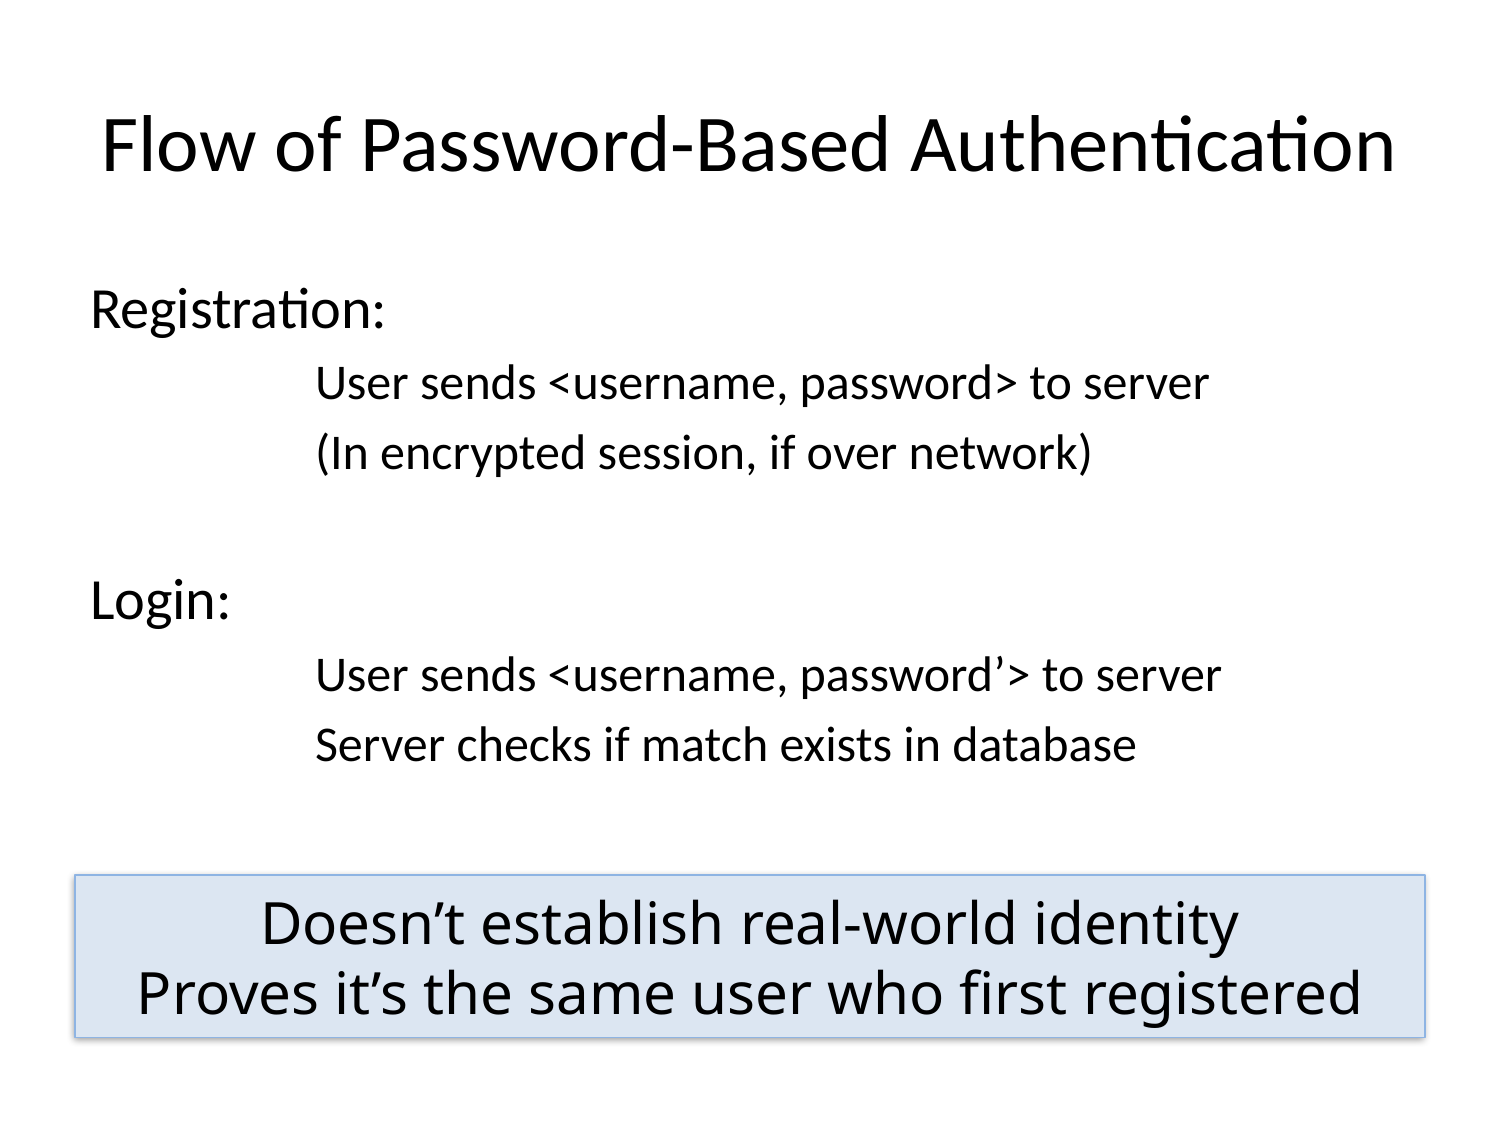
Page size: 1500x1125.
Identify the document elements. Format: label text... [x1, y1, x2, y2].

title Flow of Password-Based Authentication [75, 45, 1425, 233]
list Registration: User sends <username, password> to server (In encrypted session, if over network) Login: User sends <username, password’> to server Server checks if match exists in database [75, 262, 1425, 873]
text_box Doesn’t establish real-world identity Proves it’s the same user who first registered [74, 874, 1426, 1038]
